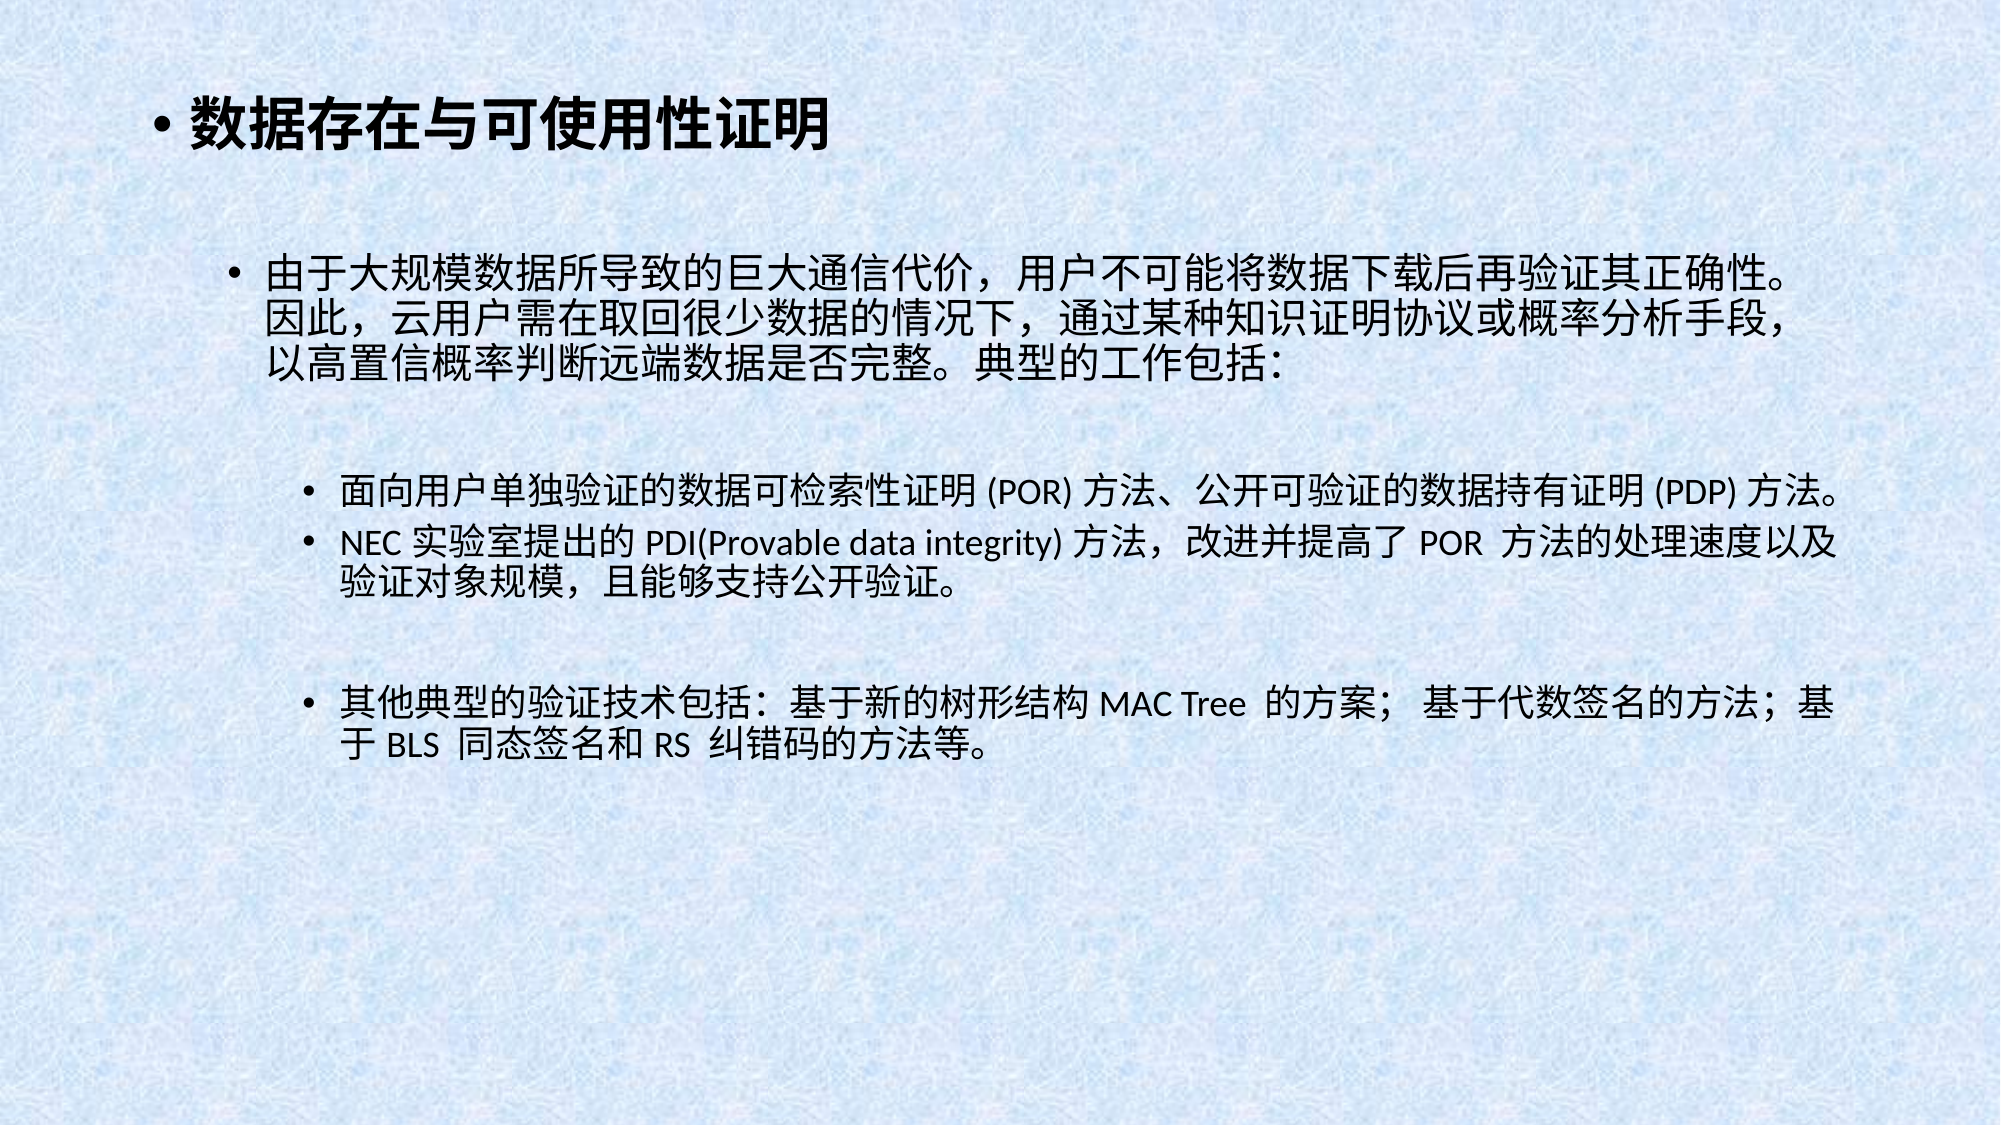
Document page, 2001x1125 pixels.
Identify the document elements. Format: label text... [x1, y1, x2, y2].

picture [0, 0, 2001, 1125]
list 数据存在与可使用性证明 由于大规模数据所导致的巨大通信代价，用户不可能将数据下载后再验证其正确性。因此，云用户需在取回很少数据的情况下，通过某种知识证明协议或概率分析手段，以高置信概率判断远端数据是否完整。典型的工作包括： 面向用户单独验证的数据可检索性证明(POR)方法、公开可验证的数据持有证明(PDP)方法。 NEC实验室提出的PDI(Provable data integrity)方法，改进并提高了POR 方法的处理速度以及验证对象规模，且能够支持公开验证。 其他典型的验证技术包括：基于新的树形结构MAC Tree 的方案； 基于代数签名的方法；基于BLS 同态签名和RS 纠错码的方法等。 [137, 87, 1863, 1014]
